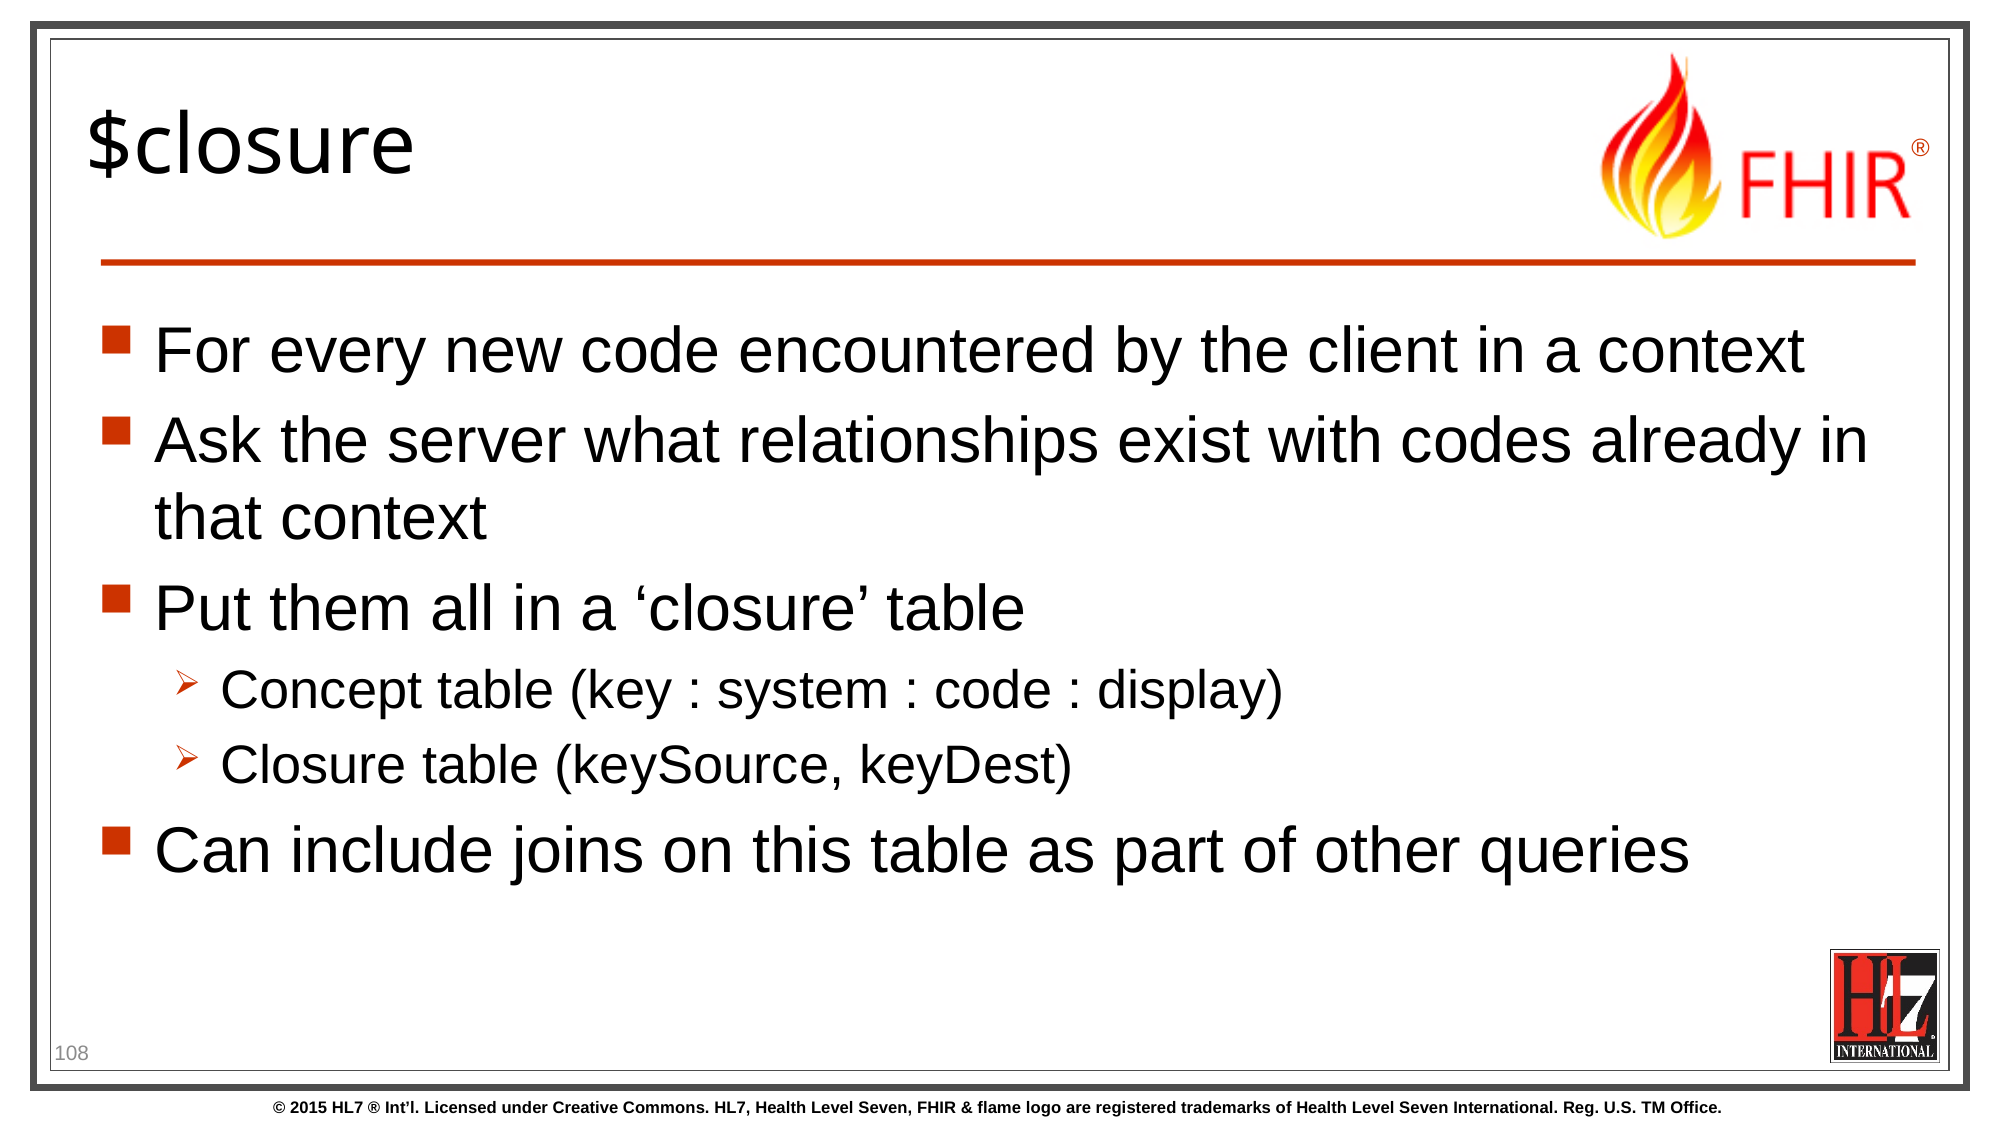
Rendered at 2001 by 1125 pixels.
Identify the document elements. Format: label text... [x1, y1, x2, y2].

picture [1588, 42, 1923, 249]
slide_number 108 [39, 1034, 197, 1071]
picture [1830, 949, 1940, 1063]
title $closure [70, 54, 1595, 244]
list For every new code encountered by the client in a context Ask the server what relationships exist with codes already in that context Put them all in a ‘closure’ table Concept table (key : system : code : display) Closure table (keySource, keyDest) Can include joins on this table as part of other queries [83, 299, 1917, 1059]
